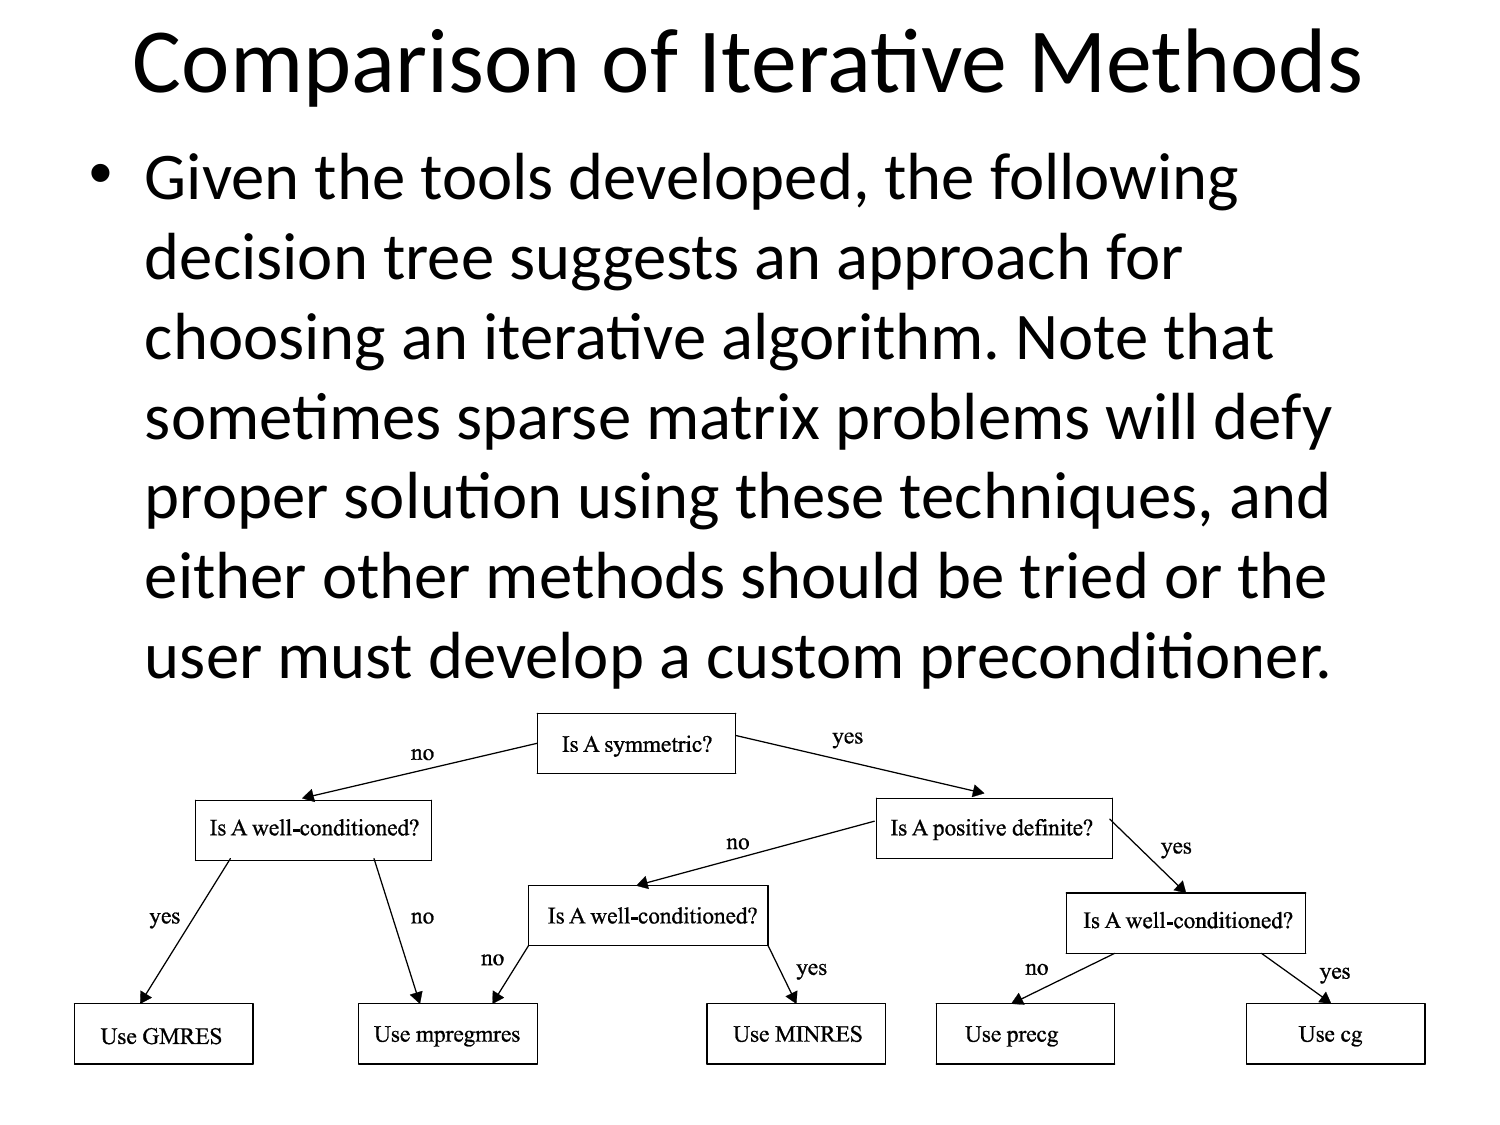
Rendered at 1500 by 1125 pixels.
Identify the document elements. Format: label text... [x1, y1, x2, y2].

list Given the tools developed, the following decision tree suggests an approach for choosing an iterative algorithm. Note that sometimes sparse matrix problems will defy proper solution using these techniques, and either other methods should be tried or the user must develop a custom preconditioner. [73, 125, 1424, 711]
picture [73, 712, 1428, 1068]
title Comparison of Iterative Methods [73, 0, 1424, 125]
